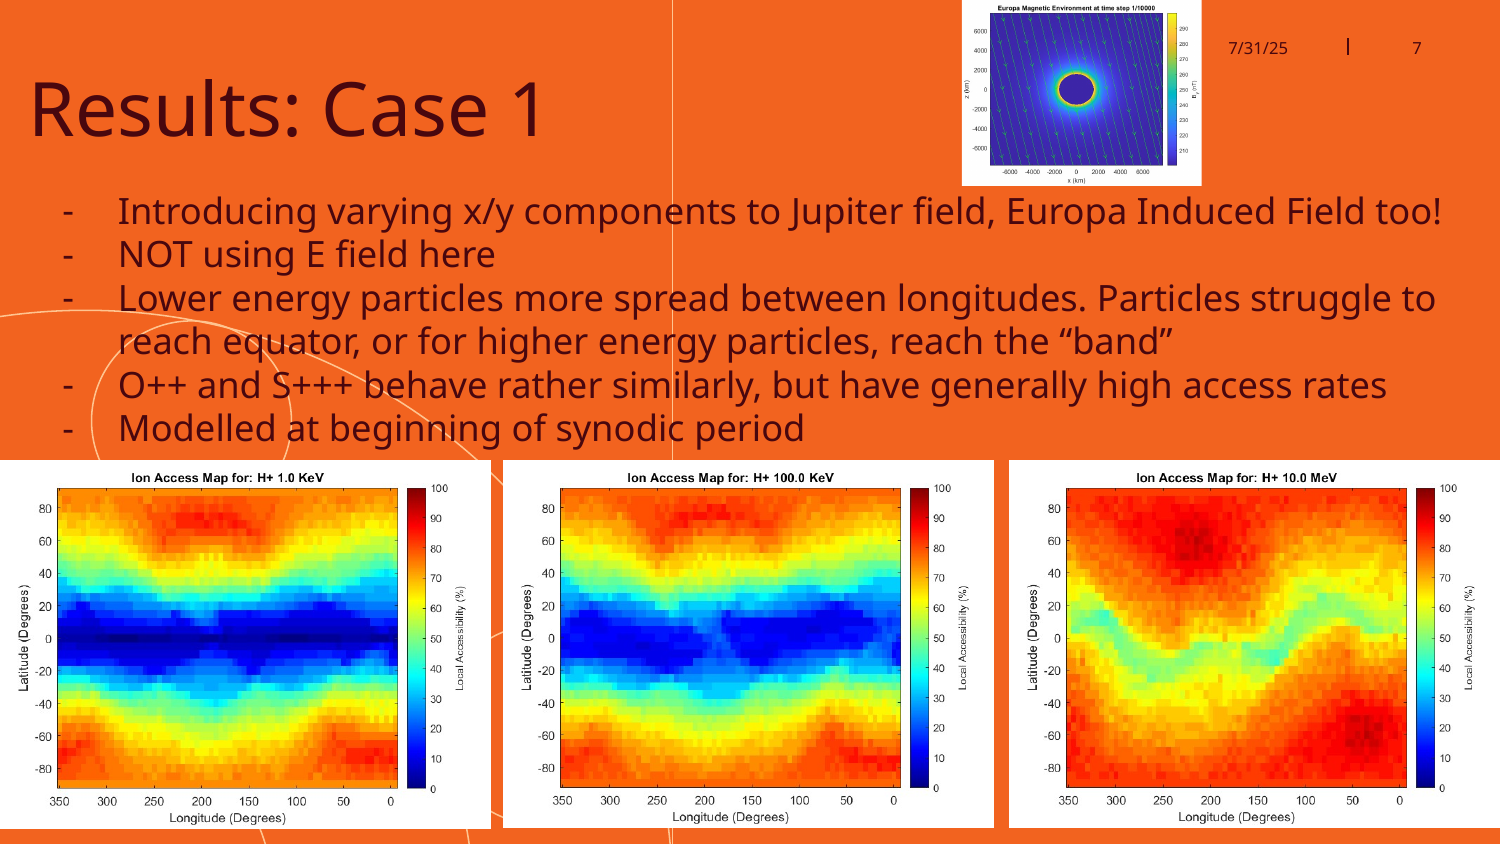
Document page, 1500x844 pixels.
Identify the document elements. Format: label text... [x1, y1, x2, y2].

picture [0, 460, 491, 829]
subtitle Introducing varying x/y components to Jupiter field, Europa Induced Field too! NOT using E field here Lower energy particles more spread between longitudes. Particles struggle to reach equator, or for higher energy particles, reach the “band” O++ and S+++ behave rather similarly, but have generally high access rates Modelled at beginning of synodic period [29, 174, 1471, 439]
picture [961, 0, 1202, 187]
picture [1009, 460, 1500, 829]
title Results: Case 1 [28, 61, 625, 203]
slide_number ‹#› [1358, 37, 1422, 75]
picture [503, 460, 994, 829]
subtitle 7/31/25 [1206, 37, 1289, 62]
